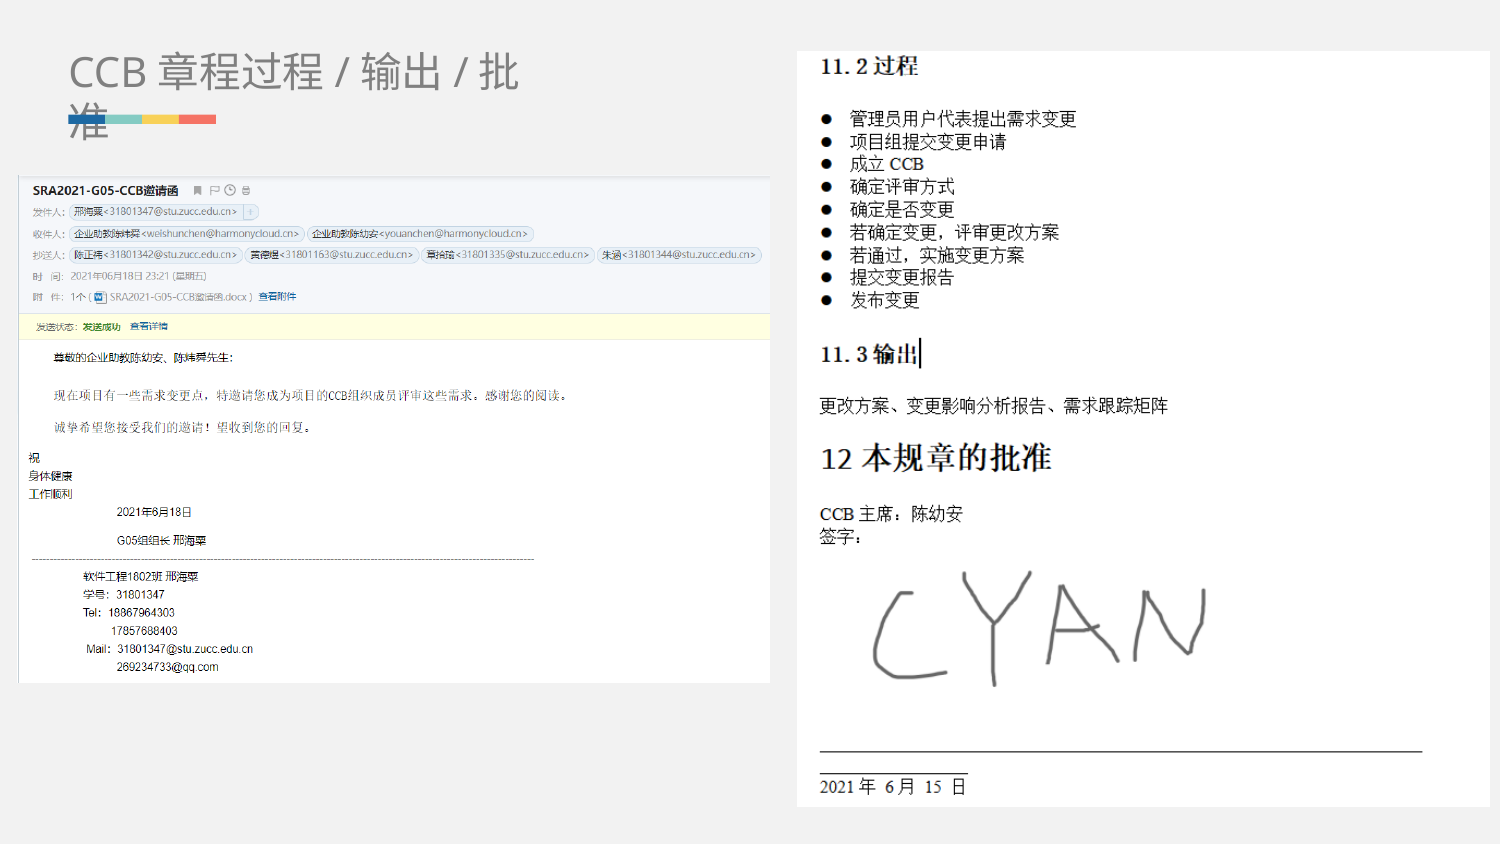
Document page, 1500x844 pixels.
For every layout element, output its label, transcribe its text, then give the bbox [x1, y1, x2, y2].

picture [17, 175, 770, 683]
text_box CCB章程过程/输出/批准 [68, 45, 524, 146]
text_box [68, 114, 217, 125]
picture [797, 51, 1490, 807]
